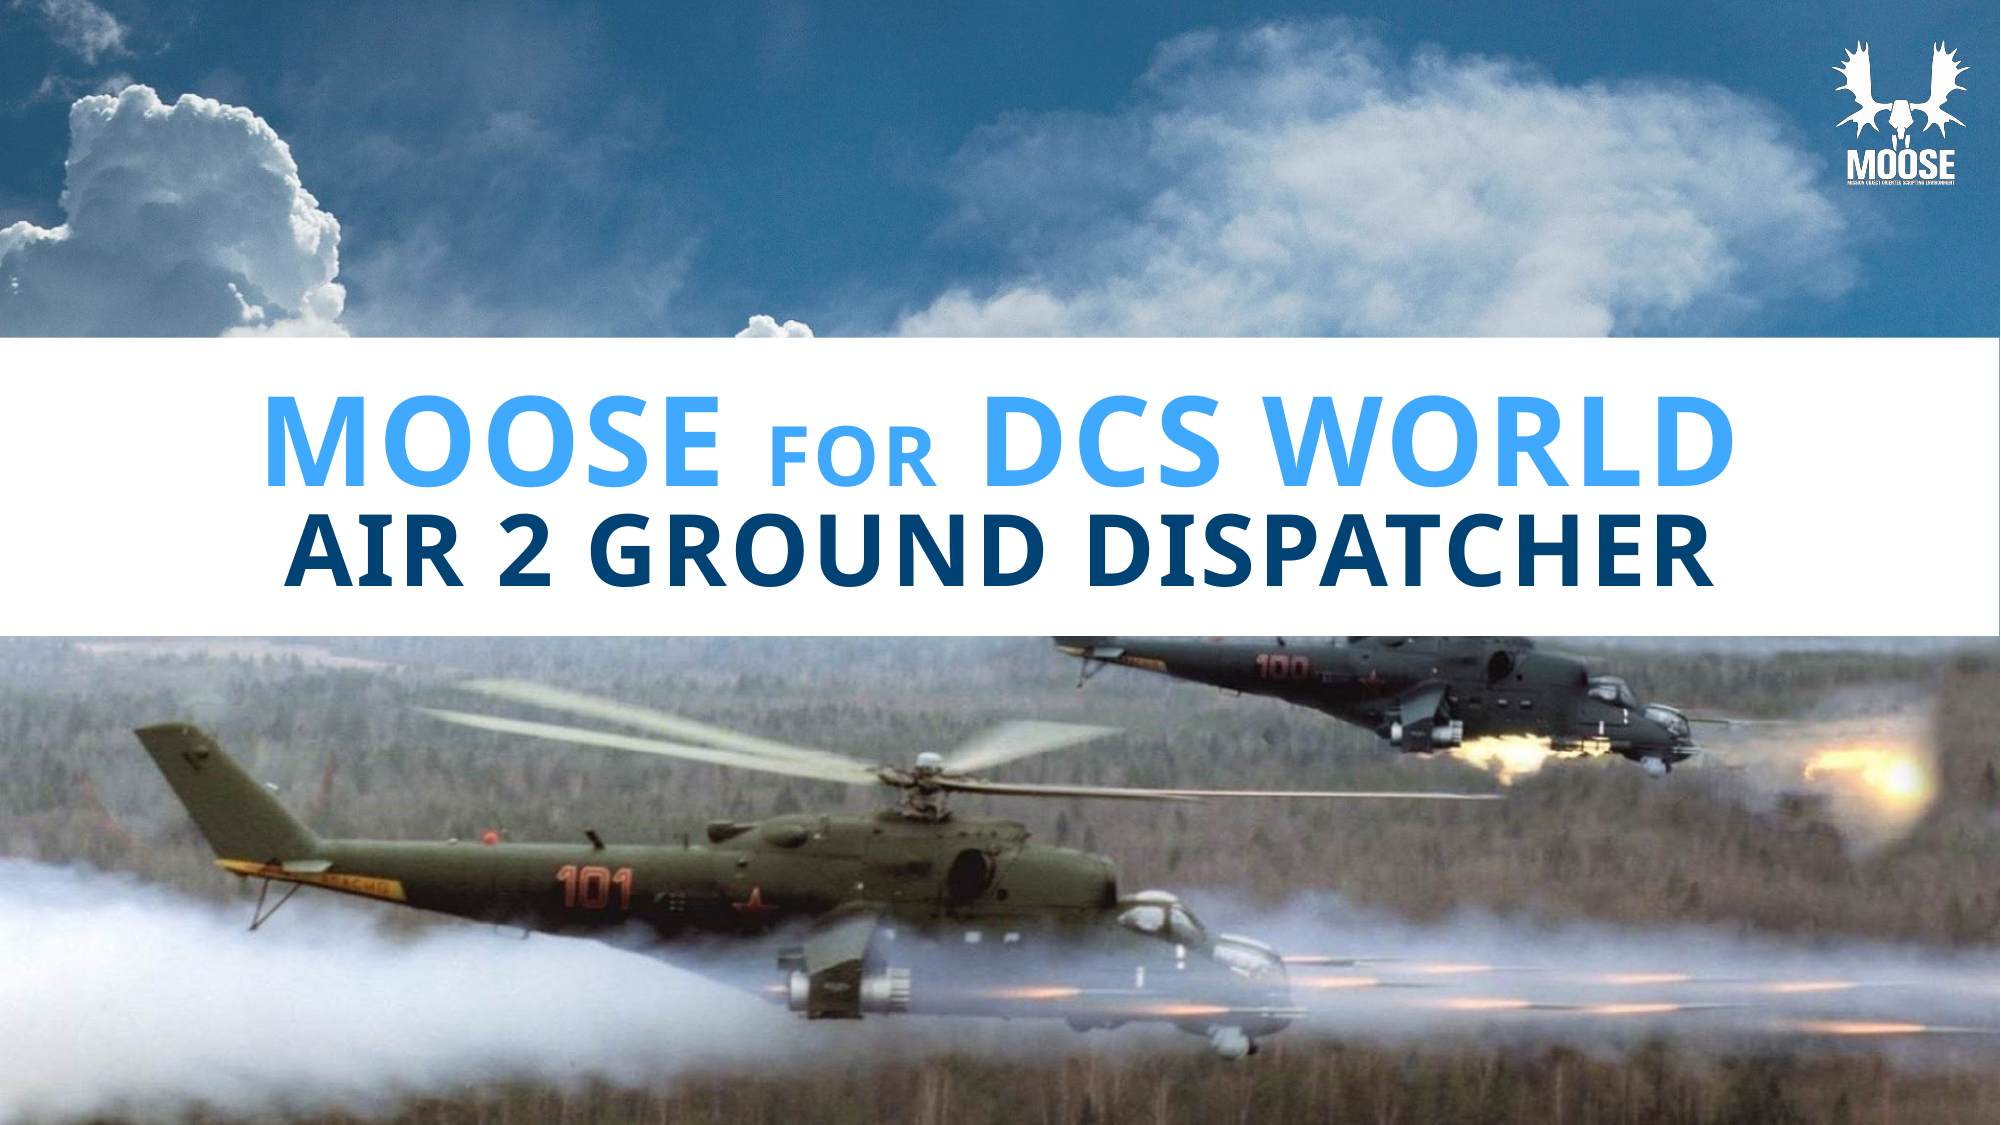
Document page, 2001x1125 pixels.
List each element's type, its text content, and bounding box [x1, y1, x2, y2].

picture [1826, 30, 1976, 196]
title moose for dcs world AIR 2 GROUND dispatcher [60, 355, 1942, 641]
picture [0, 636, 2000, 1125]
